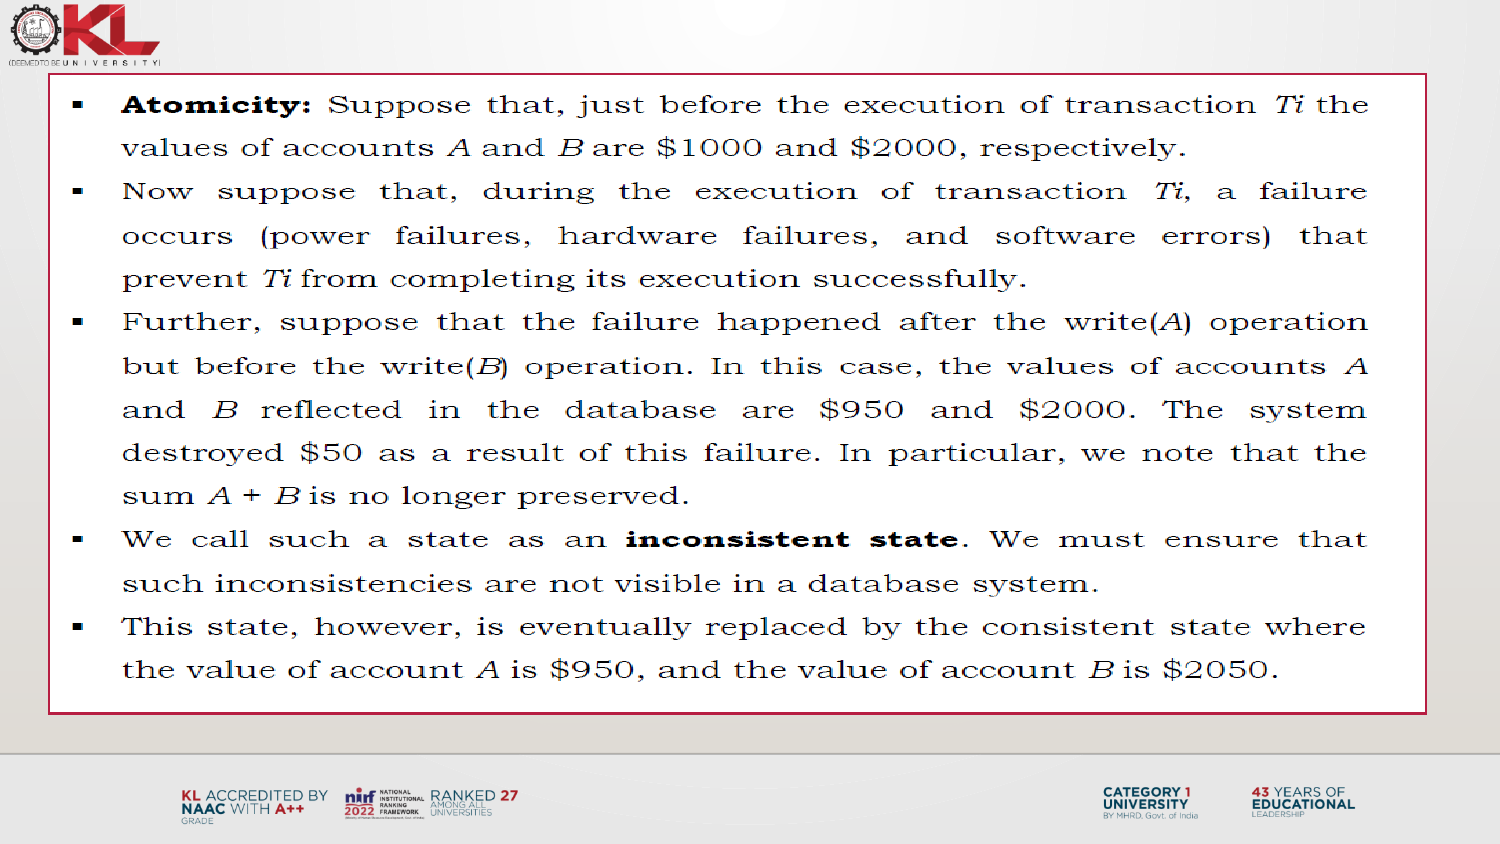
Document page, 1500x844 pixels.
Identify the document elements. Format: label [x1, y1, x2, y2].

picture [178, 784, 537, 828]
picture [49, 74, 1425, 713]
picture [1085, 784, 1360, 826]
picture [9, 4, 160, 66]
